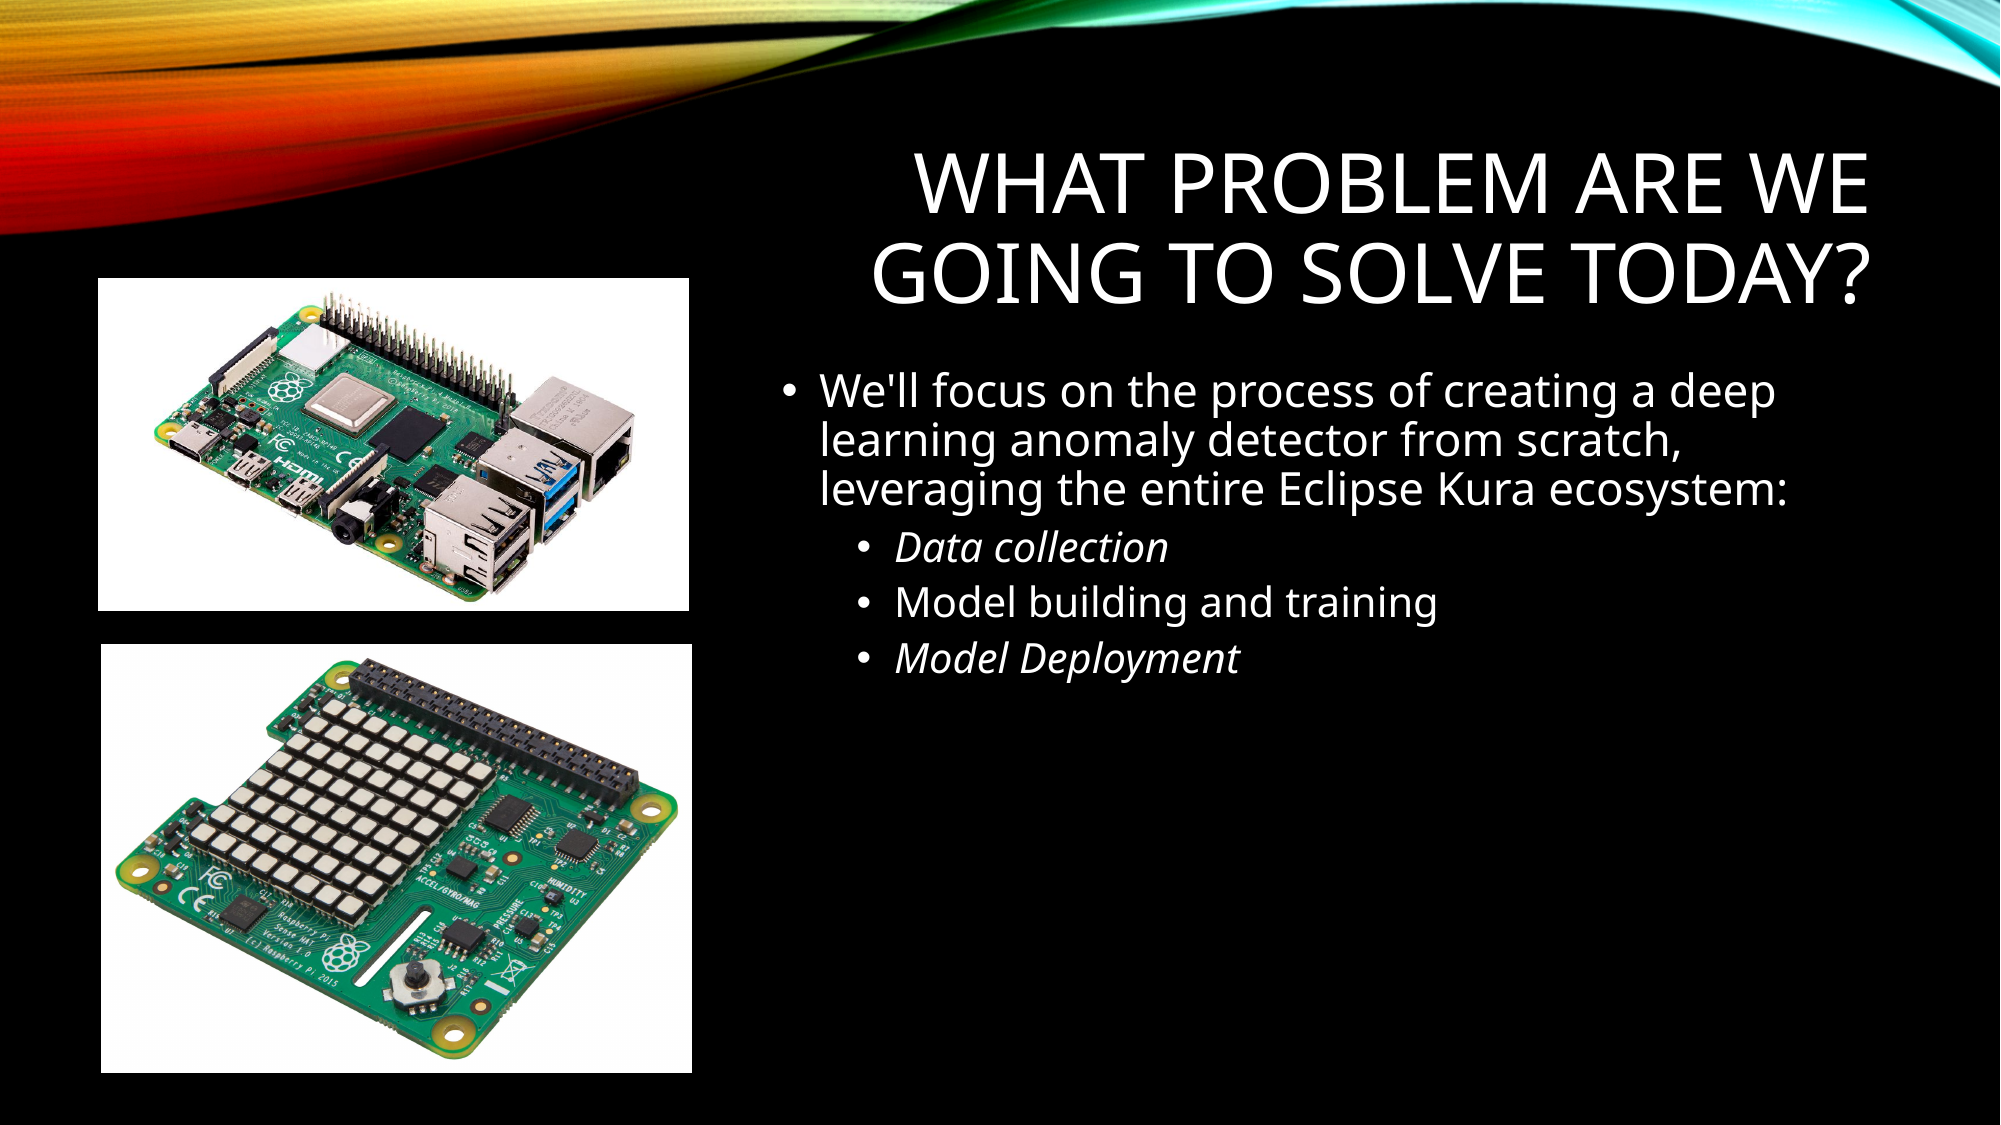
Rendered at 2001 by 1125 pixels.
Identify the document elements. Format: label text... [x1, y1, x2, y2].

list We'll focus on the process of creating a deep learning anomaly detector from scratch, leveraging the entire Eclipse Kura ecosystem: Data collection Model building and training Model Deployment [766, 360, 1888, 1021]
picture [0, 0, 2000, 237]
picture [98, 277, 690, 612]
picture [101, 643, 692, 1074]
title What problem are we going to solve today? [766, 125, 1888, 338]
